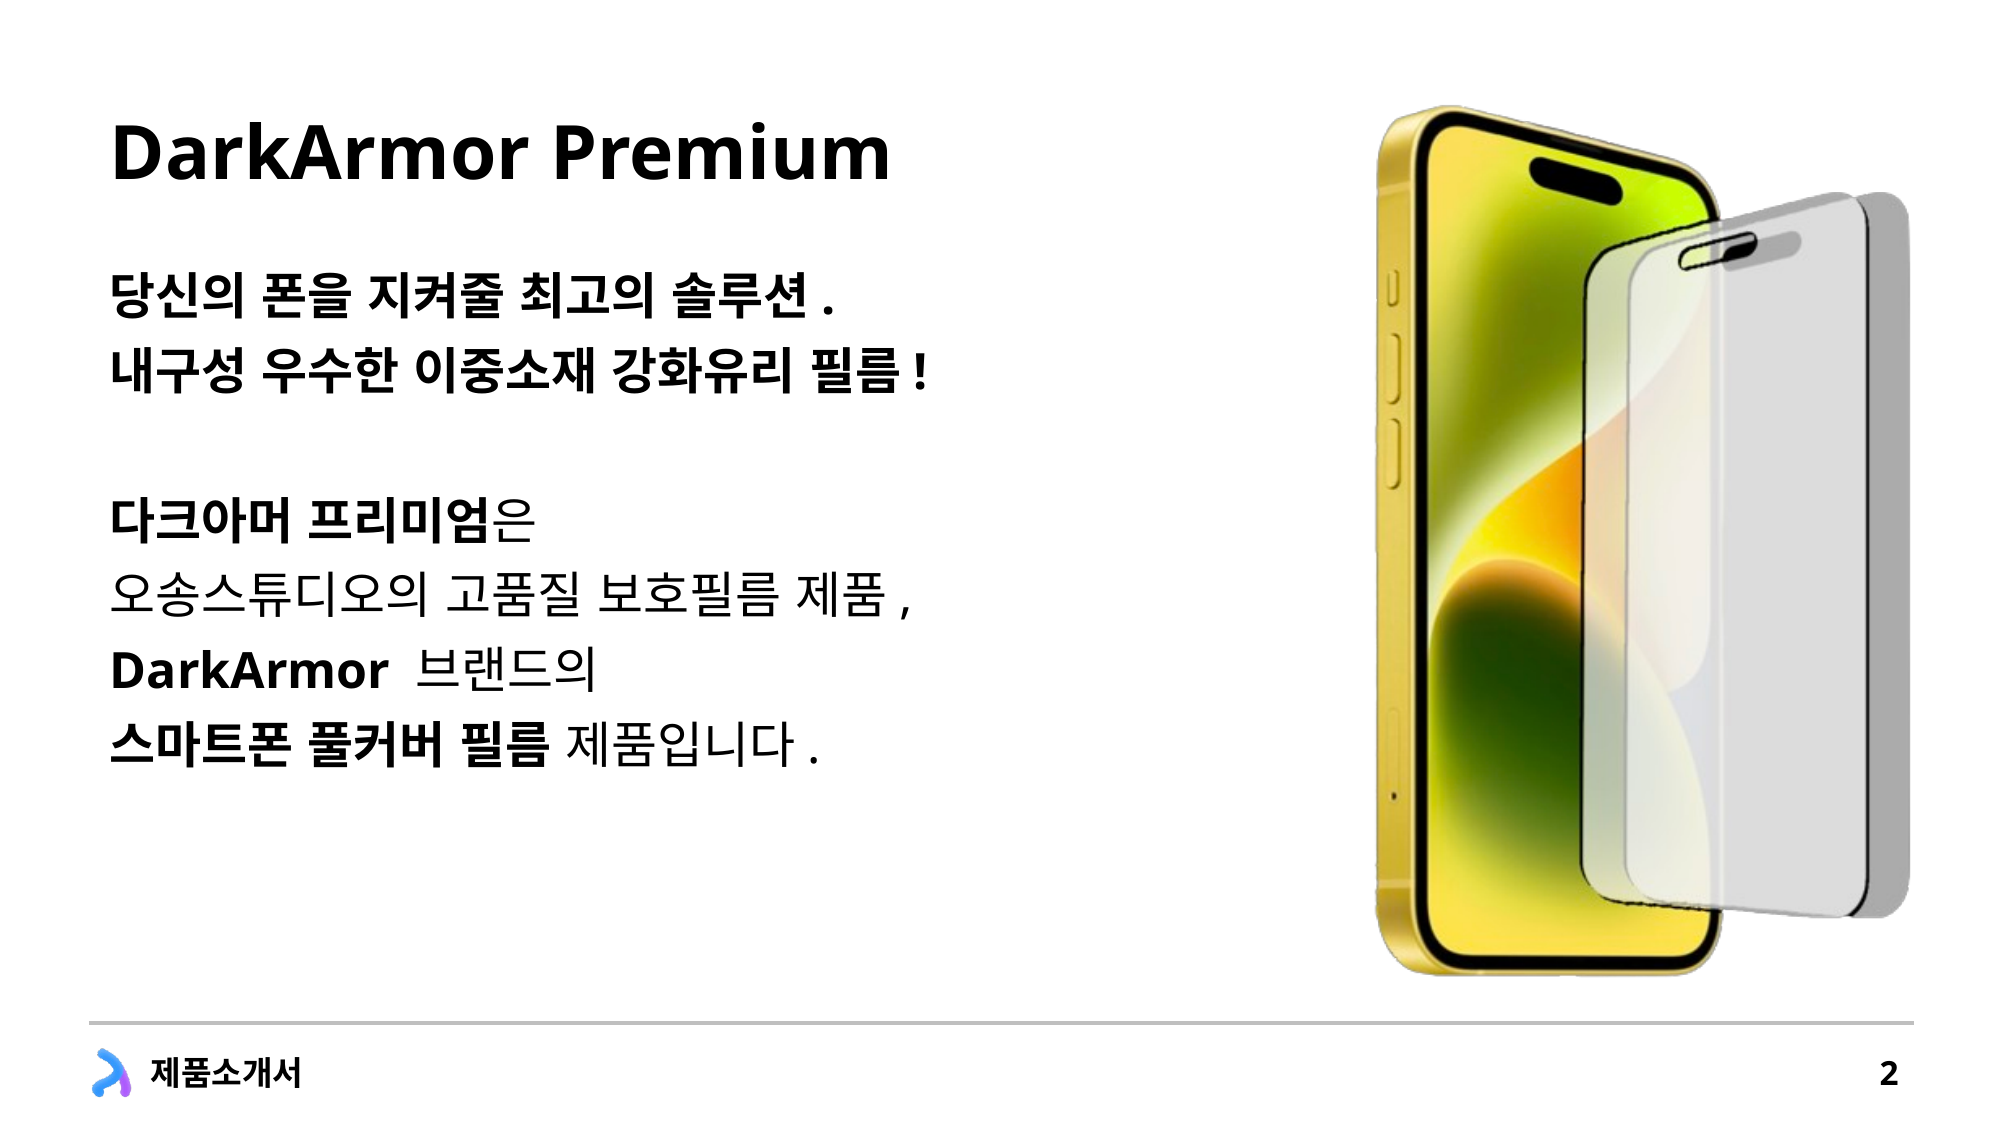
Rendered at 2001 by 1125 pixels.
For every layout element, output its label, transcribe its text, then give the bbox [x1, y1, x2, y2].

text_box 제품소개서 [140, 1044, 318, 1100]
picture [88, 1044, 140, 1101]
picture [1317, 28, 1962, 1042]
text_box 2 [1864, 1044, 1914, 1100]
text_box DarkArmor Premium [94, 105, 1317, 206]
list 당신의 폰을 지켜줄 최고의 솔루션. 내구성 우수한 이중소재 강화유리 필름! 다크아머 프리미엄은 오송스튜디오의 고품질 보호필름 제품, DarkArmor 브랜드의 스마트폰 풀커버 필름 제품입니다. [94, 264, 1317, 978]
